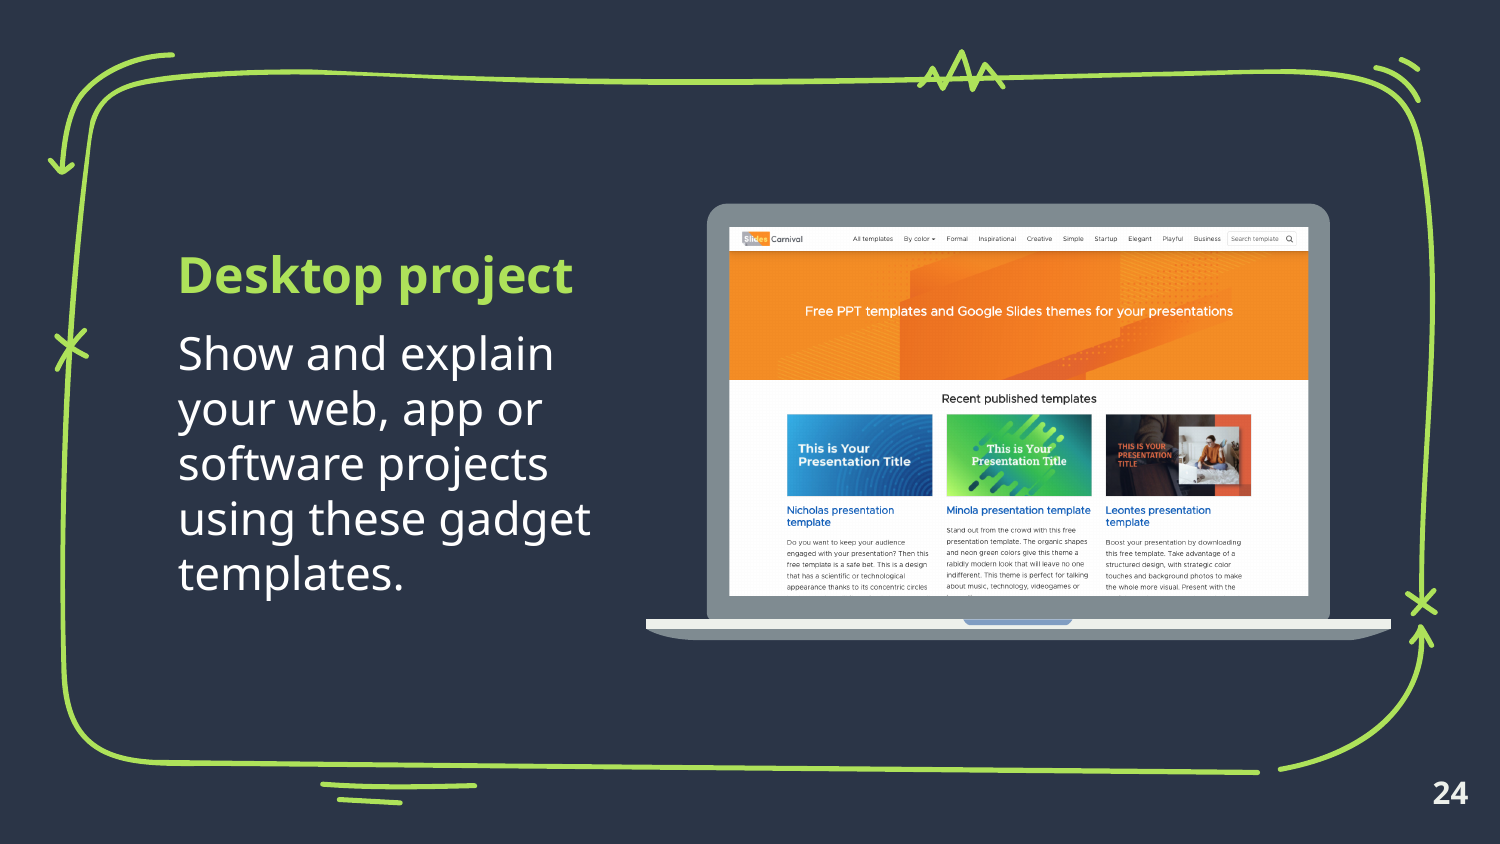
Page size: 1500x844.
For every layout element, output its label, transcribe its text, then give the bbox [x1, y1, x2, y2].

slide_number 24 [1378, 769, 1469, 820]
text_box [645, 203, 1392, 641]
list Desktop project Show and explain your web, app or software projects using these gadget templates. [177, 114, 664, 730]
picture [729, 227, 1309, 596]
